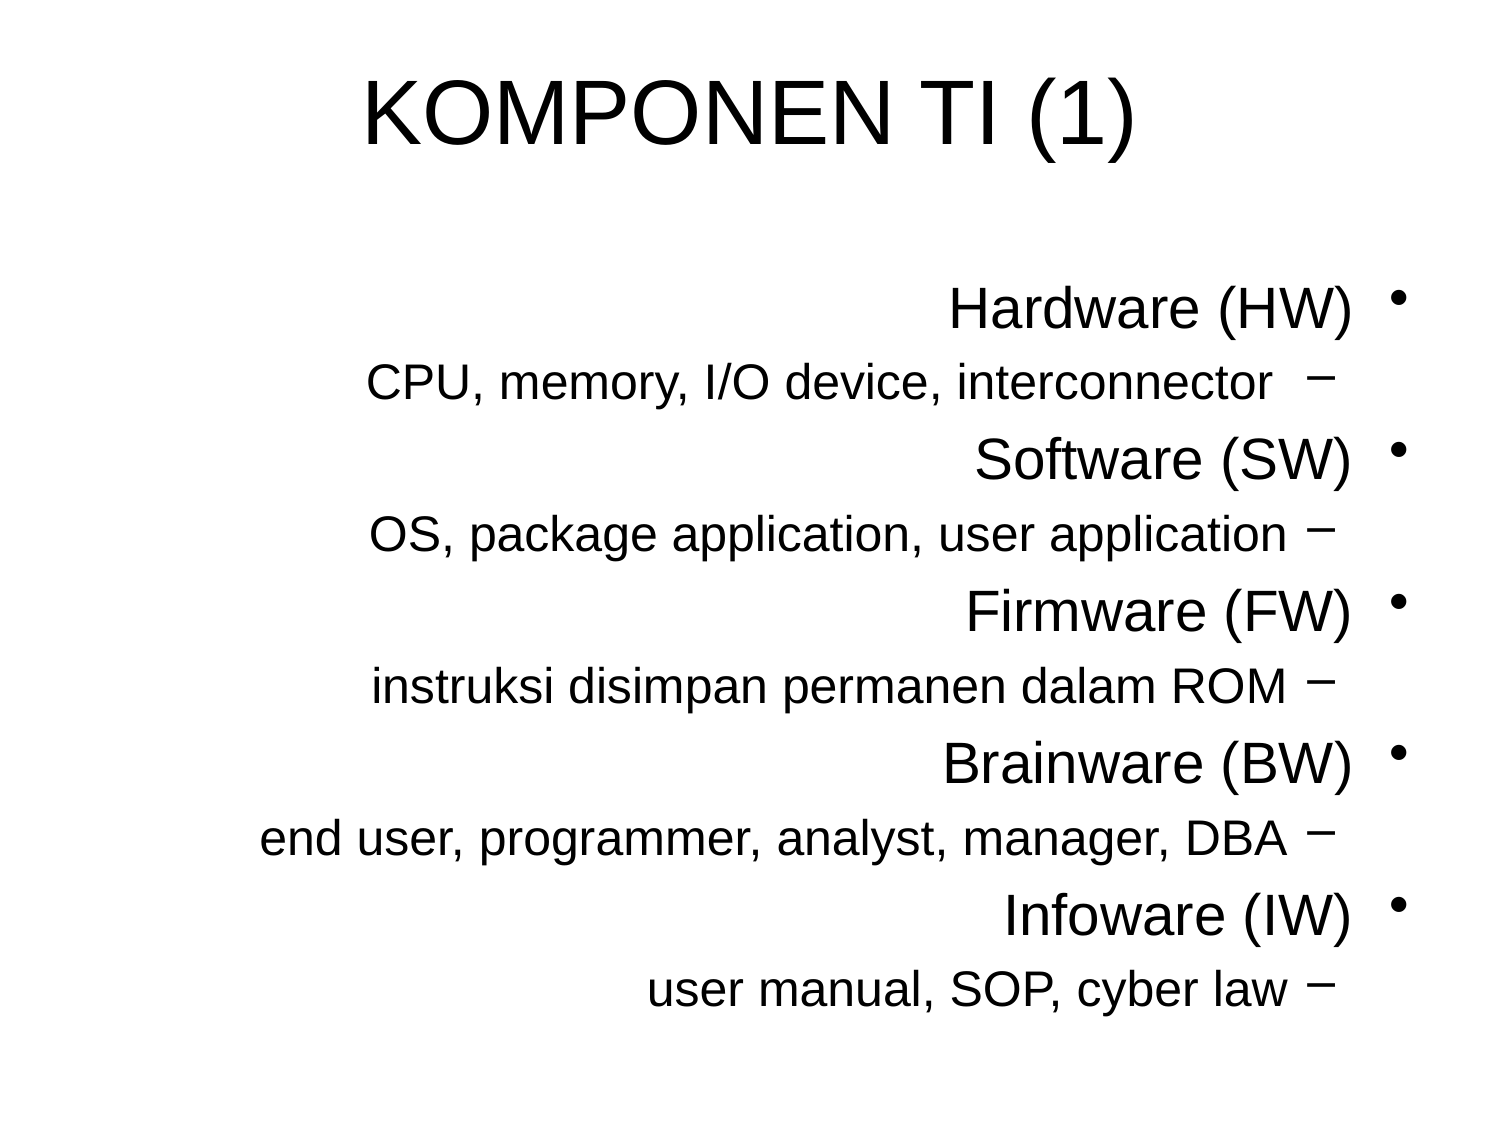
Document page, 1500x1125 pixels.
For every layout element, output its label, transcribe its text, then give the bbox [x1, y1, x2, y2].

title KOMPONEN TI (1) [74, 44, 1426, 233]
list Hardware (HW) CPU, memory, I/O device, interconnector Software (SW) OS, package application, user application Firmware (FW) instruksi disimpan permanen dalam ROM Brainware (BW) end user, programmer, analyst, manager, DBA Infoware (IW) user manual, SOP, cyber law [74, 262, 1426, 1006]
